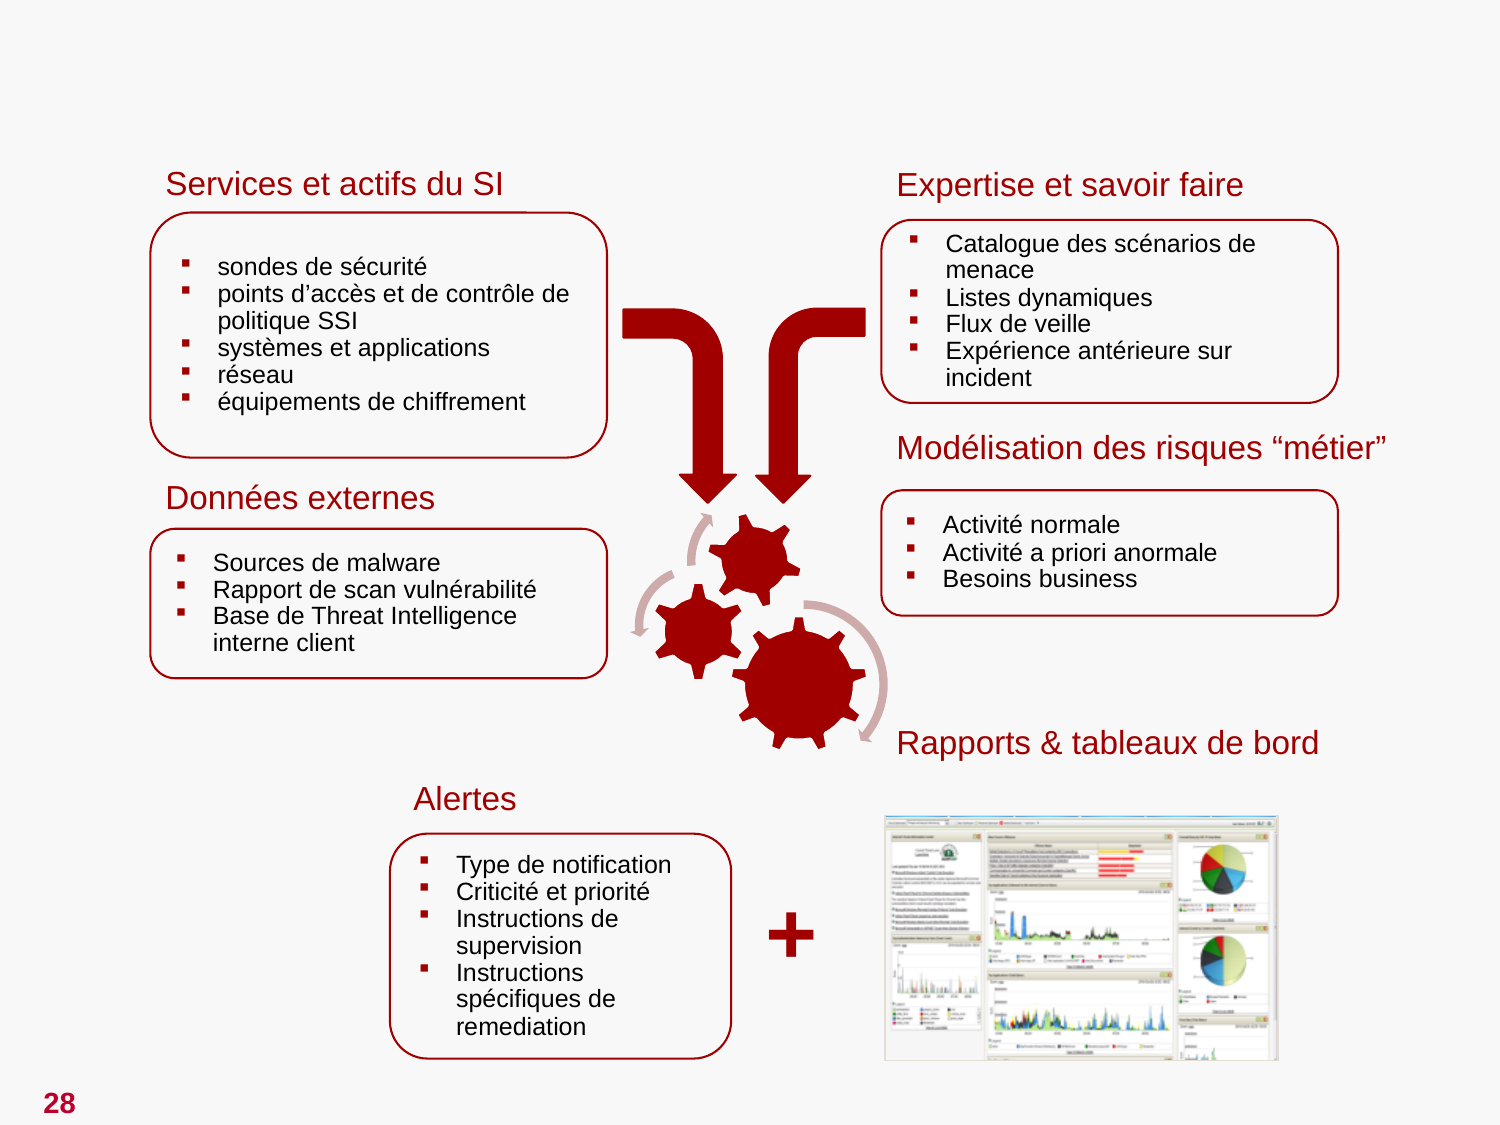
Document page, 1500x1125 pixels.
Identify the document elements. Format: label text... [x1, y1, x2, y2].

text_box sondes de sécurité points d’accès et de contrôle de politique SSI systèmes et applications réseau équipements de chiffrement [148, 210, 610, 460]
text_box Activité normale Activité a priori anormale Besoins business [879, 488, 1341, 618]
text_box Rapports & tableaux de bord [881, 713, 1428, 769]
text_box Modélisation des risques “métier” [881, 419, 1459, 474]
text_box [621, 307, 724, 466]
text_box Expertise et savoir faire [881, 155, 1376, 211]
text_box Sources de malware Rapport de scan vulnérabilité Base de Threat Intelligence interne client [148, 526, 608, 681]
text_box Type de notification Criticité et priorité Instructions de supervision Instructions spécifiques de remediation [387, 831, 734, 1061]
text_box Services et actifs du SI [150, 154, 637, 210]
text_box Données externes [150, 468, 611, 524]
text_box [767, 306, 867, 466]
text_box Catalogue des scénarios de menace Listes dynamiques Flux de veille Expérience antérieure sur incident [879, 217, 1341, 406]
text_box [614, 468, 870, 785]
picture [885, 815, 1278, 1060]
text_box Alertes [398, 769, 574, 825]
text_box + [750, 868, 833, 994]
